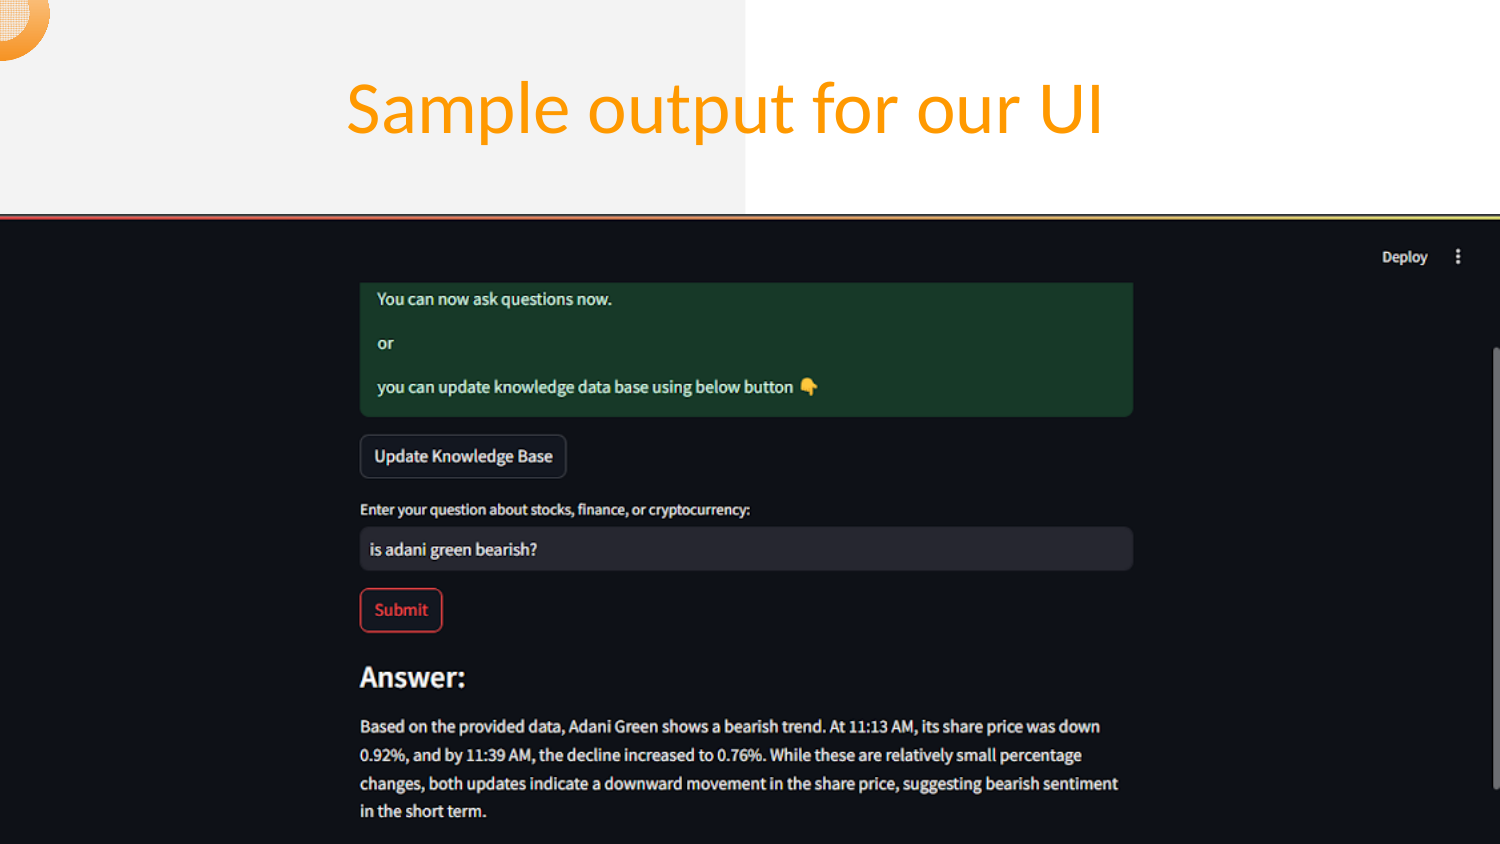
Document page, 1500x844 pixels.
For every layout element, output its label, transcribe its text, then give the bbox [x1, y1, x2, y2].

picture [0, 214, 1500, 844]
text_box Sample output for our UI [108, 43, 1345, 175]
